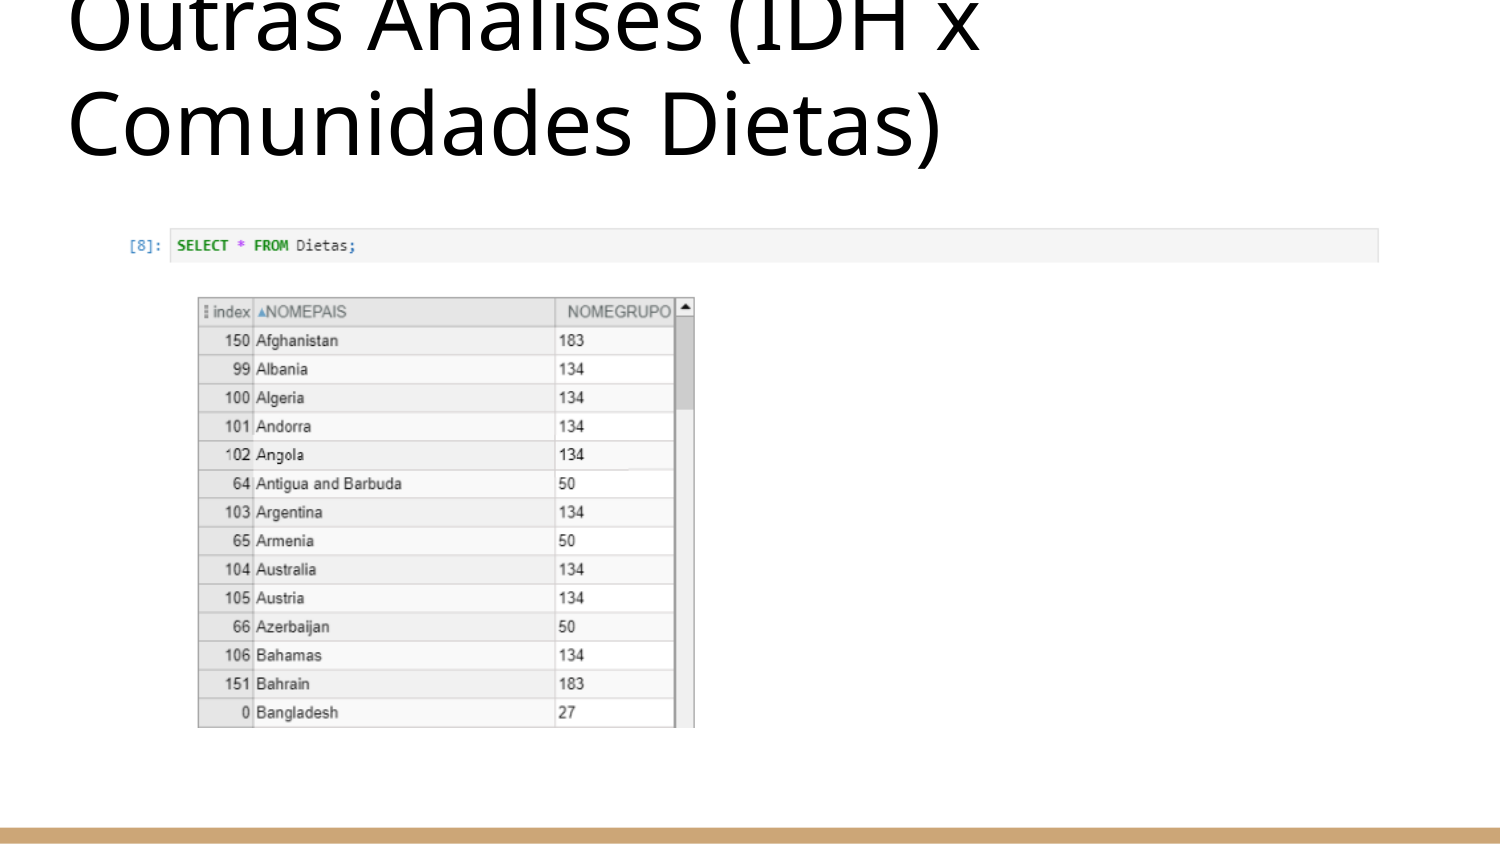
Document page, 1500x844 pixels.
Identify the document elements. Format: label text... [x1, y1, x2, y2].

title Outras Análises (IDH x Comunidades Dietas) [51, 51, 1449, 189]
picture [113, 215, 1387, 729]
